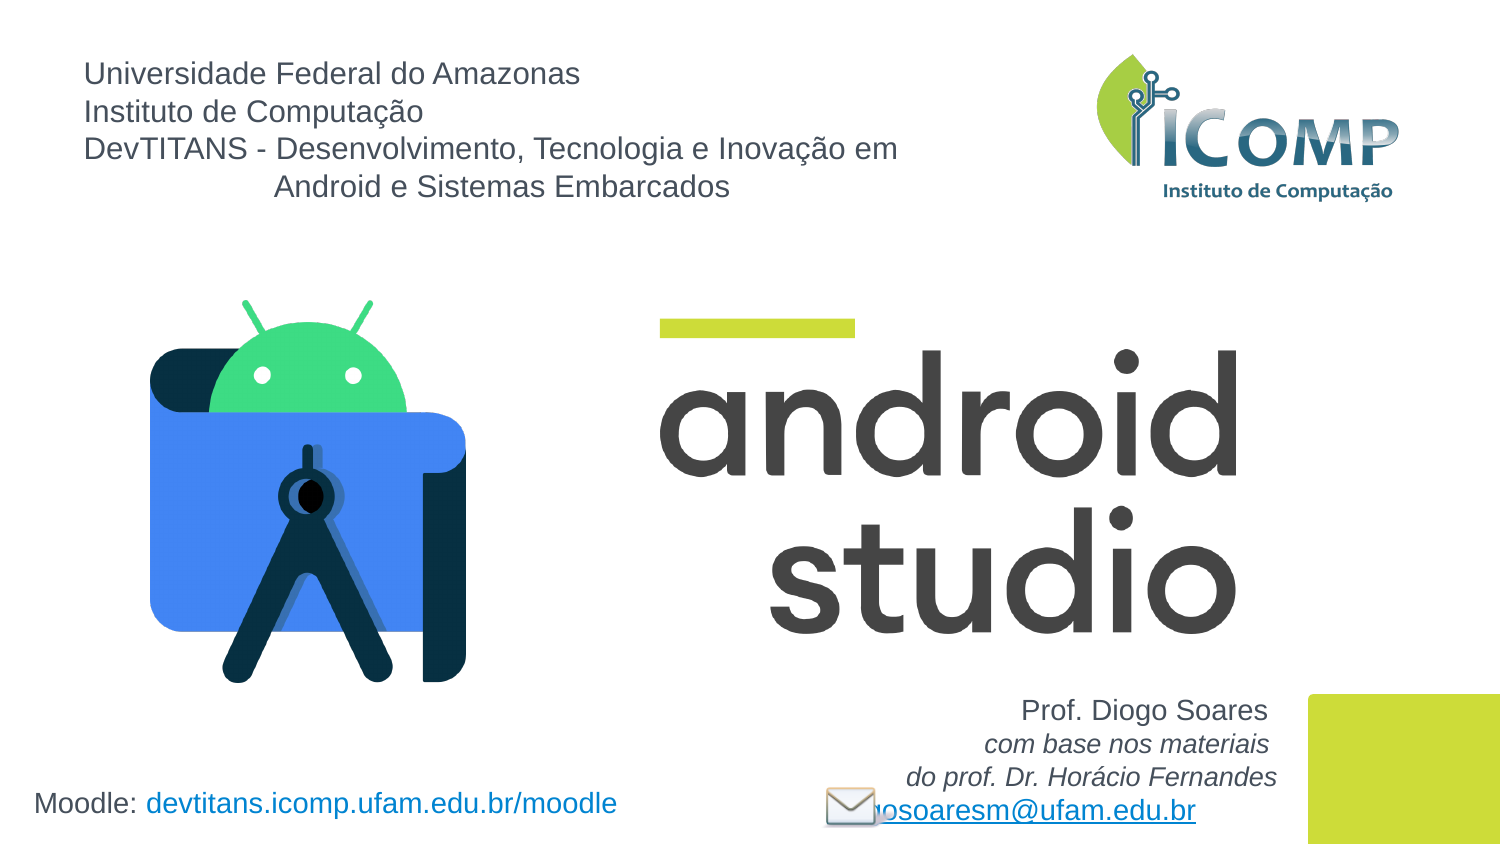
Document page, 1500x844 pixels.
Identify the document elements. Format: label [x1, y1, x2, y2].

picture [805, 755, 911, 844]
picture [1092, 50, 1405, 207]
picture [150, 300, 466, 683]
picture [659, 349, 1236, 634]
